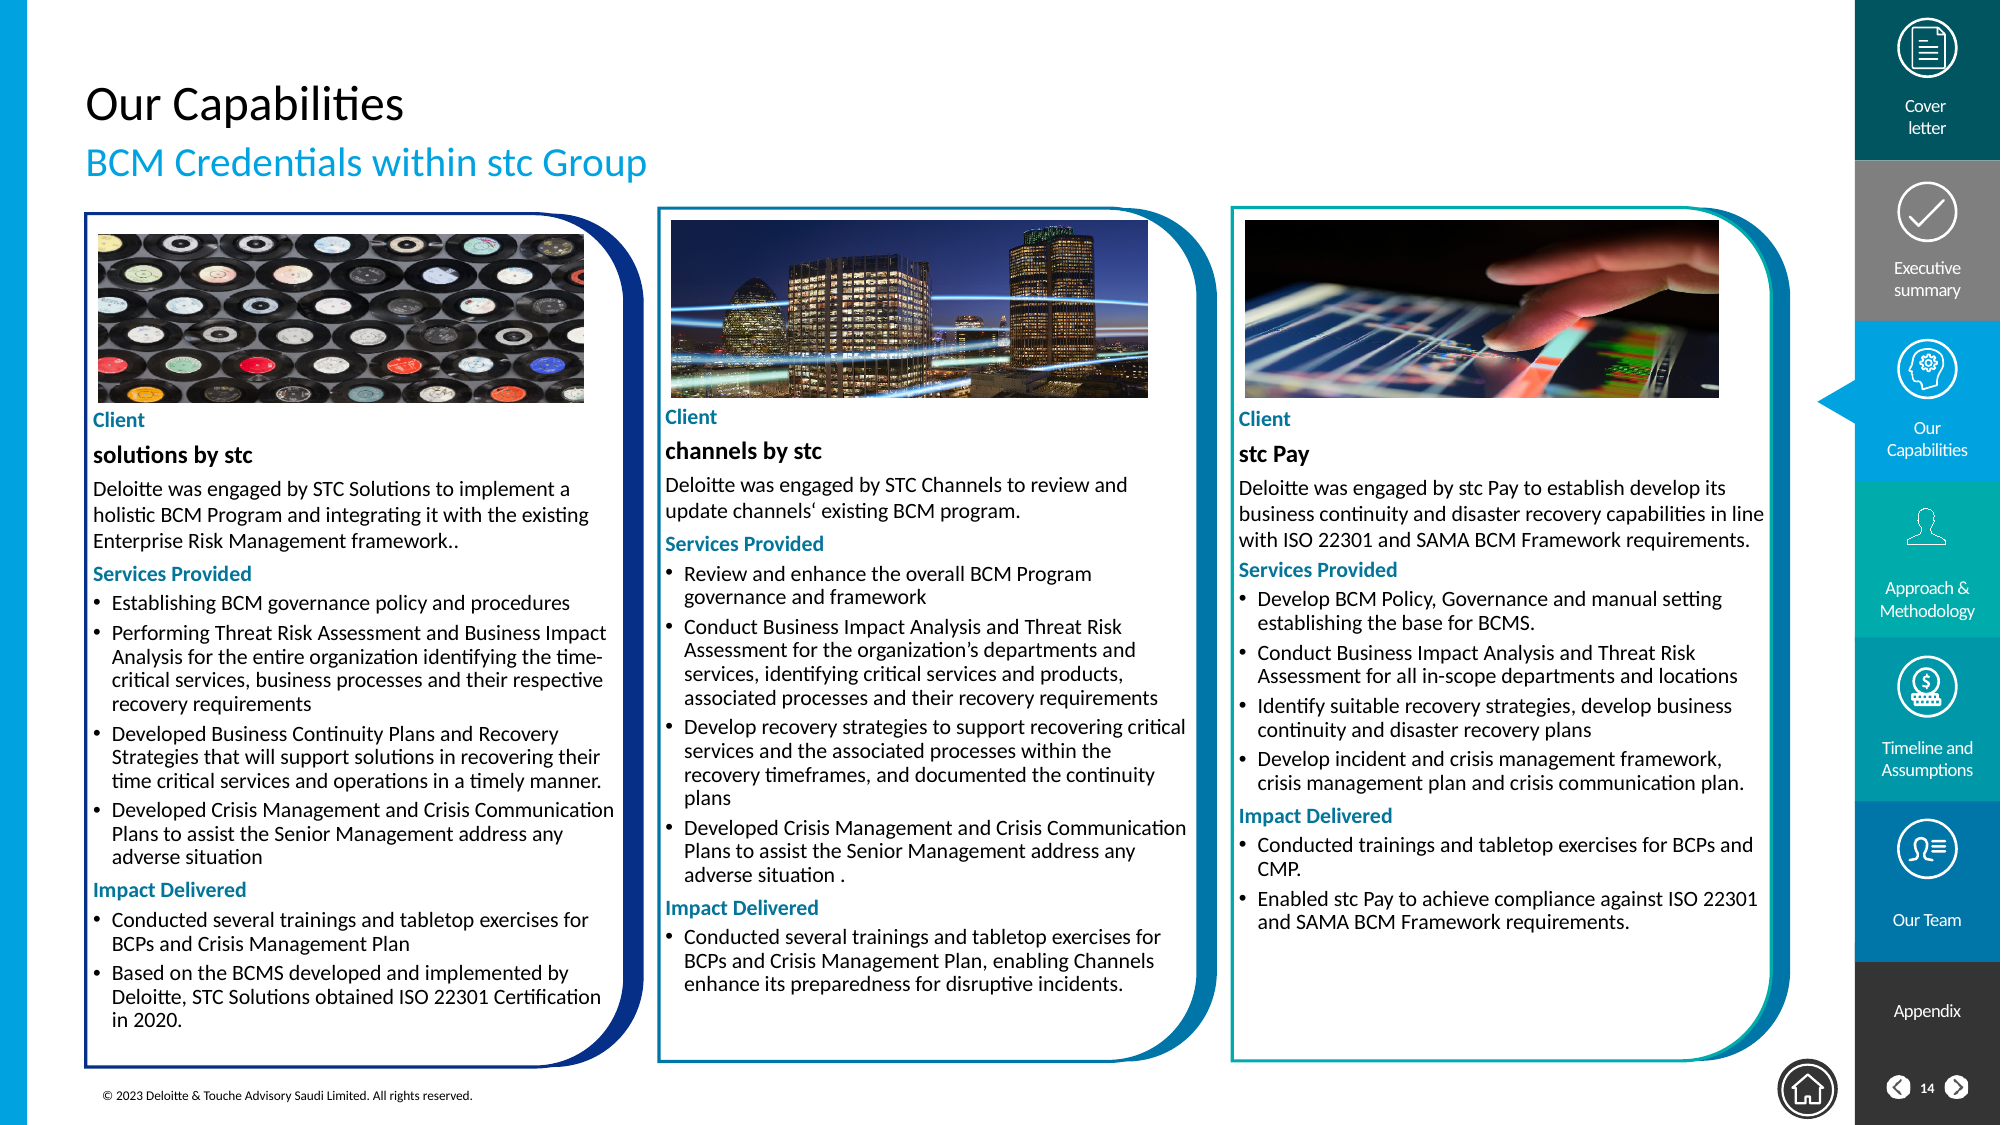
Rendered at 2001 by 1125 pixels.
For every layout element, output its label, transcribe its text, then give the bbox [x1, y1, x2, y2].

text_box [1815, 378, 1858, 426]
text_box [0, 0, 28, 1125]
title Our Capabilities [85, 70, 1915, 125]
list BCM Credentials within stc Group [85, 125, 1915, 248]
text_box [85, 207, 1791, 1068]
picture [1944, 1075, 1969, 1099]
picture [1886, 1075, 1911, 1099]
